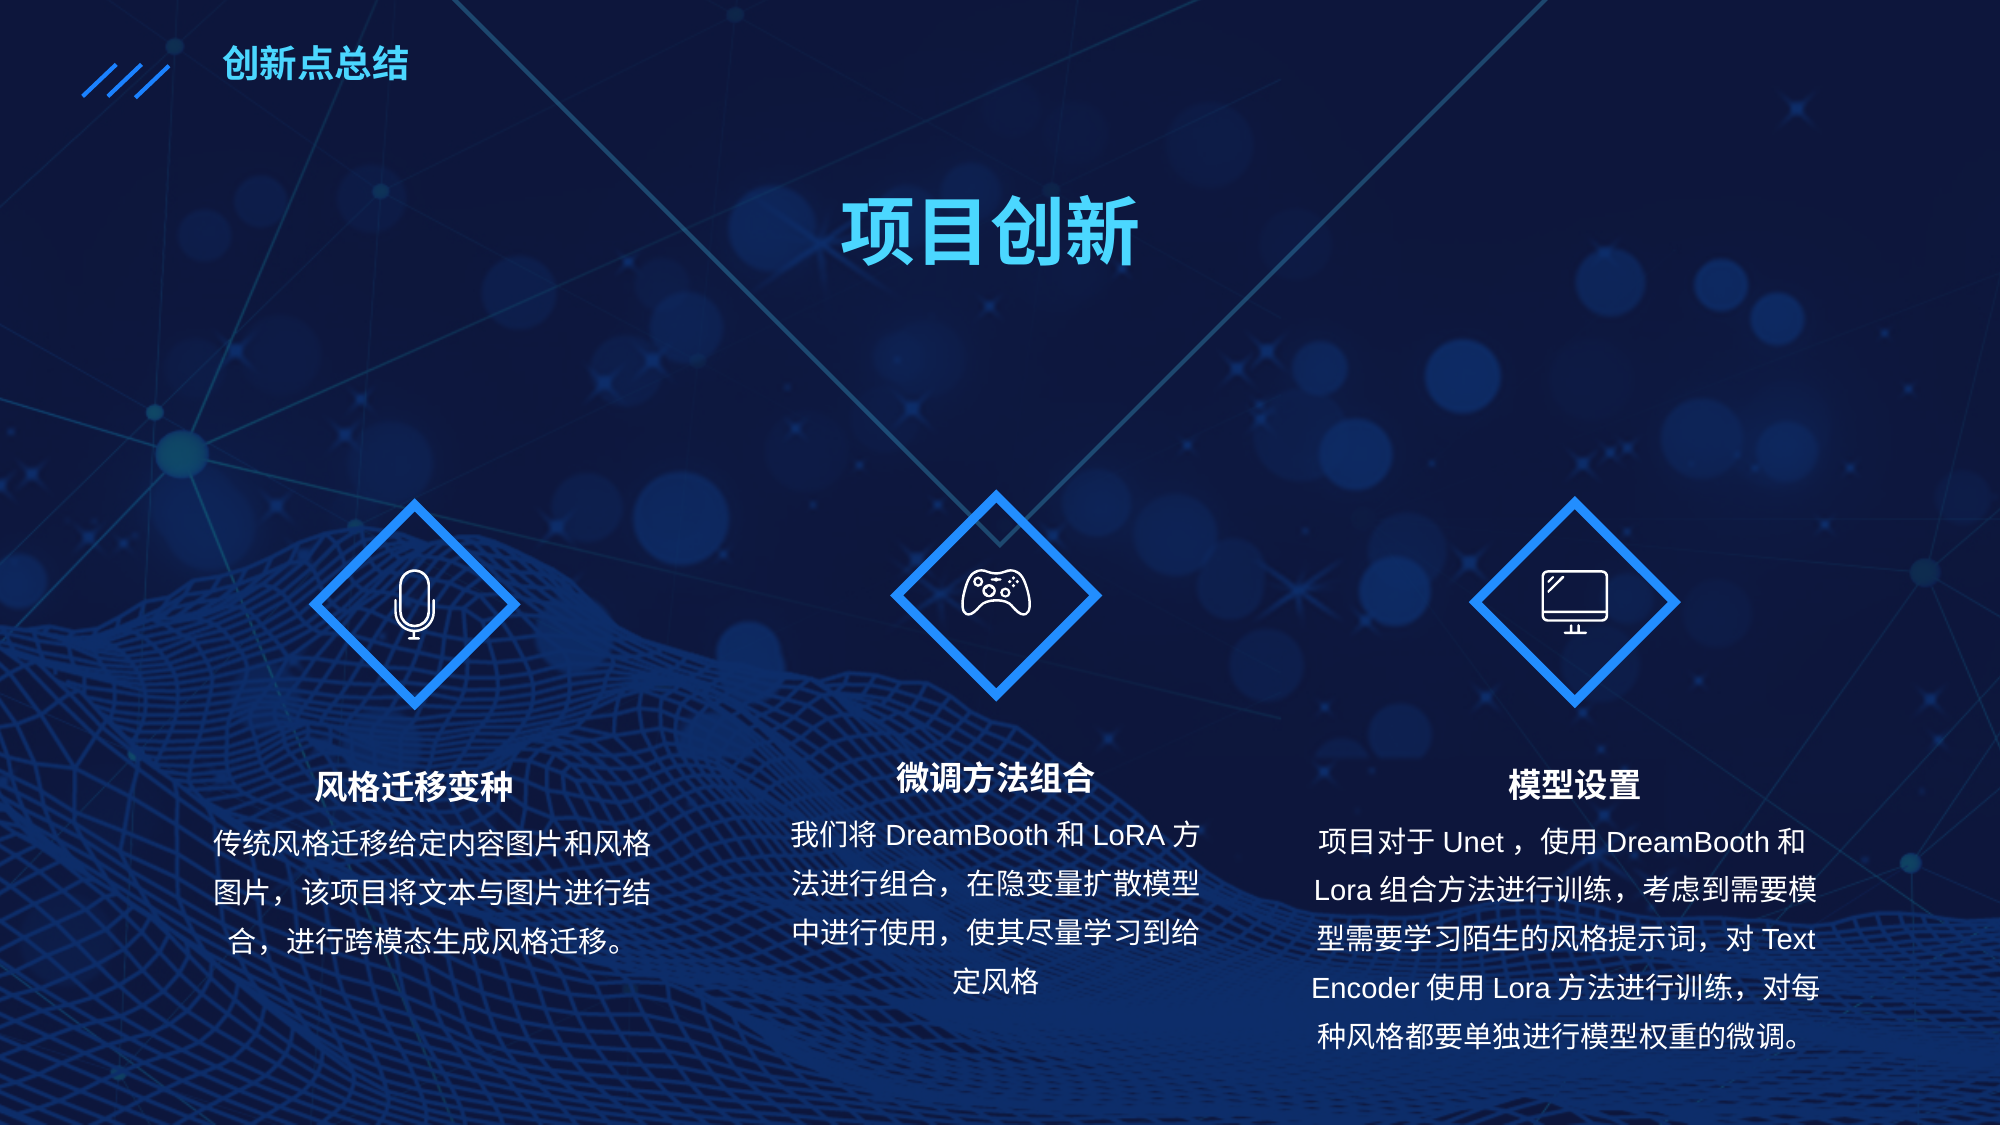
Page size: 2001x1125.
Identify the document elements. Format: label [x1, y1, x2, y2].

text_box [339, 529, 490, 680]
text_box [1499, 527, 1650, 678]
text_box [1293, 748, 1839, 1059]
picture [0, 0, 2000, 1125]
text_box [750, 741, 1243, 1003]
text_box [168, 750, 679, 962]
text_box [62, 33, 767, 96]
text_box [921, 520, 1072, 671]
